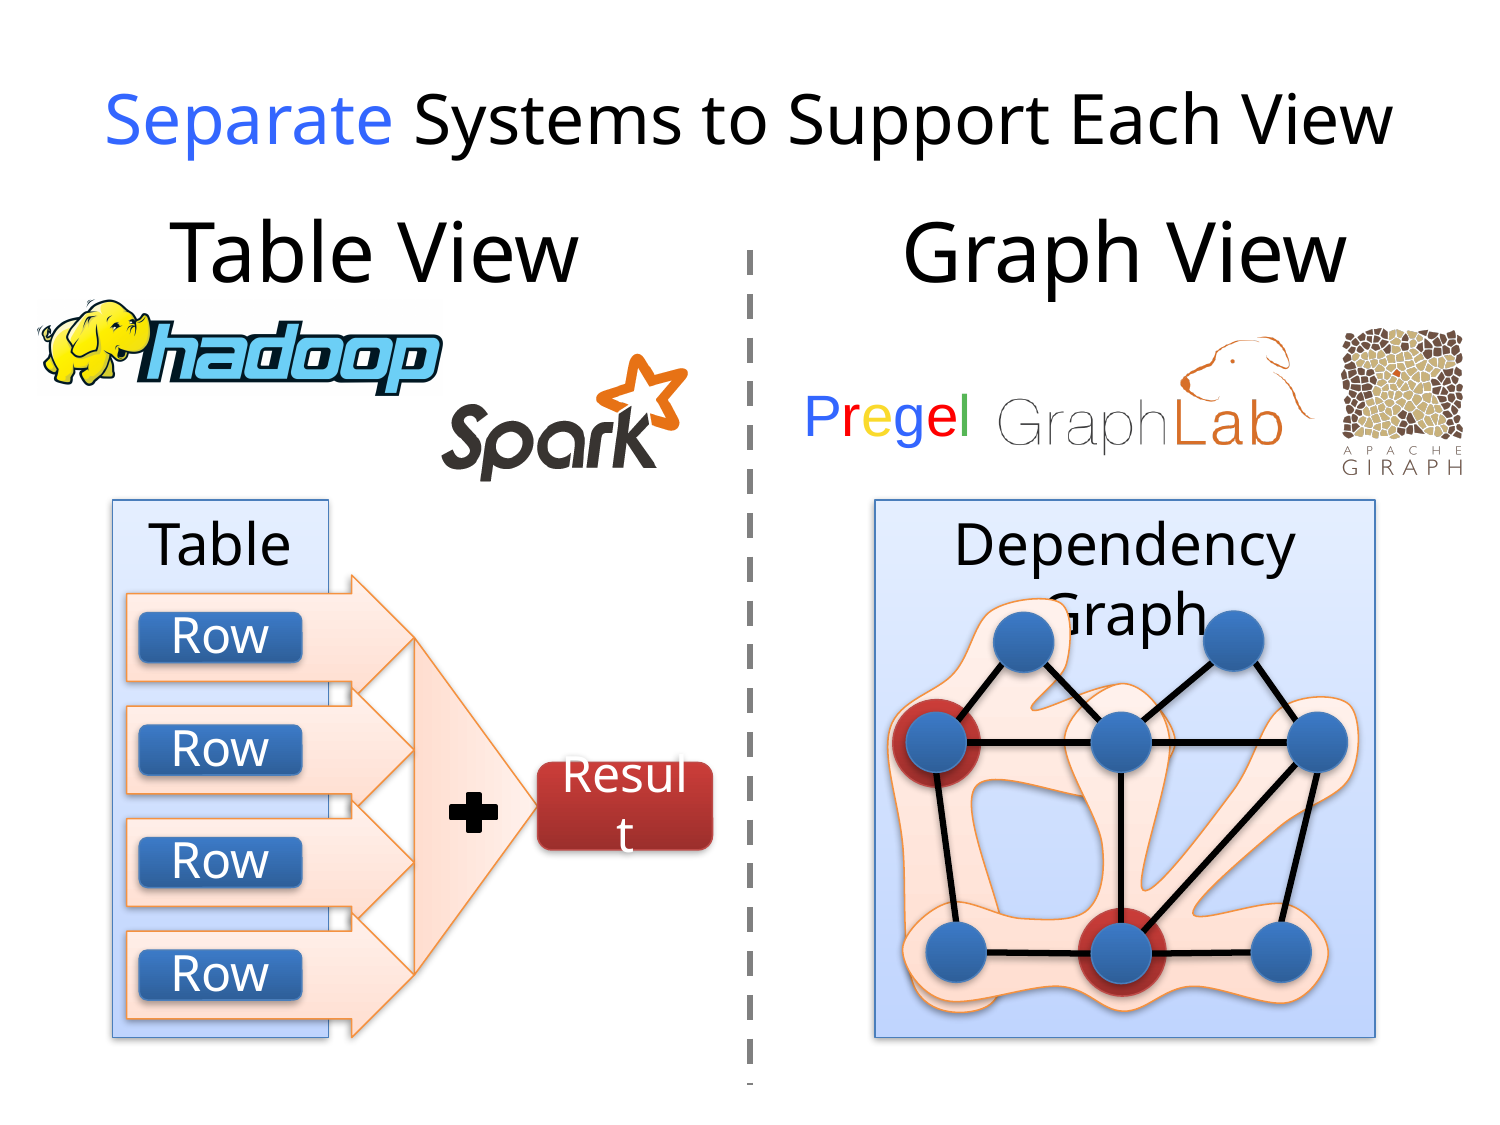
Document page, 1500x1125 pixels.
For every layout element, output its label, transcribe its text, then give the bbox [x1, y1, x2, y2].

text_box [37, 299, 713, 1038]
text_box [786, 327, 1463, 1038]
text_box Graph View [749, 191, 1500, 307]
text_box Table View [0, 191, 749, 307]
title Separate Systems to Support Each View [75, 45, 1425, 188]
